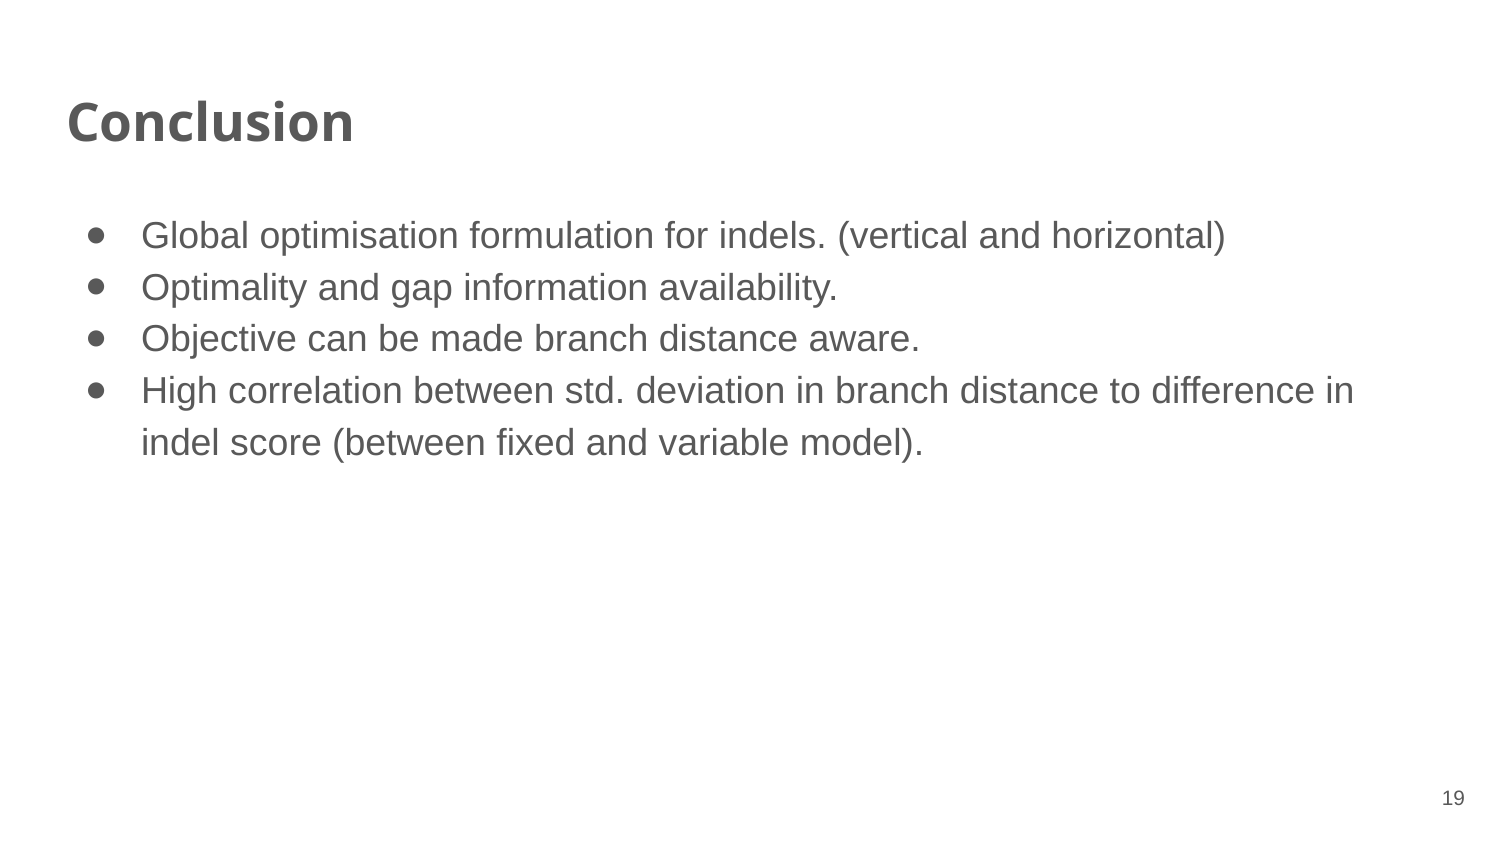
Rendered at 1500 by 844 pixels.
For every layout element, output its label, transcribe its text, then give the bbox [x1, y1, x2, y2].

list Global optimisation formulation for indels. (vertical and horizontal) Optimality and gap information availability. Objective can be made branch distance aware. High correlation between std. deviation in branch distance to difference in indel score (between fixed and variable model). [51, 189, 1449, 750]
title Conclusion [51, 72, 1449, 167]
slide_number 19 [1389, 764, 1480, 830]
